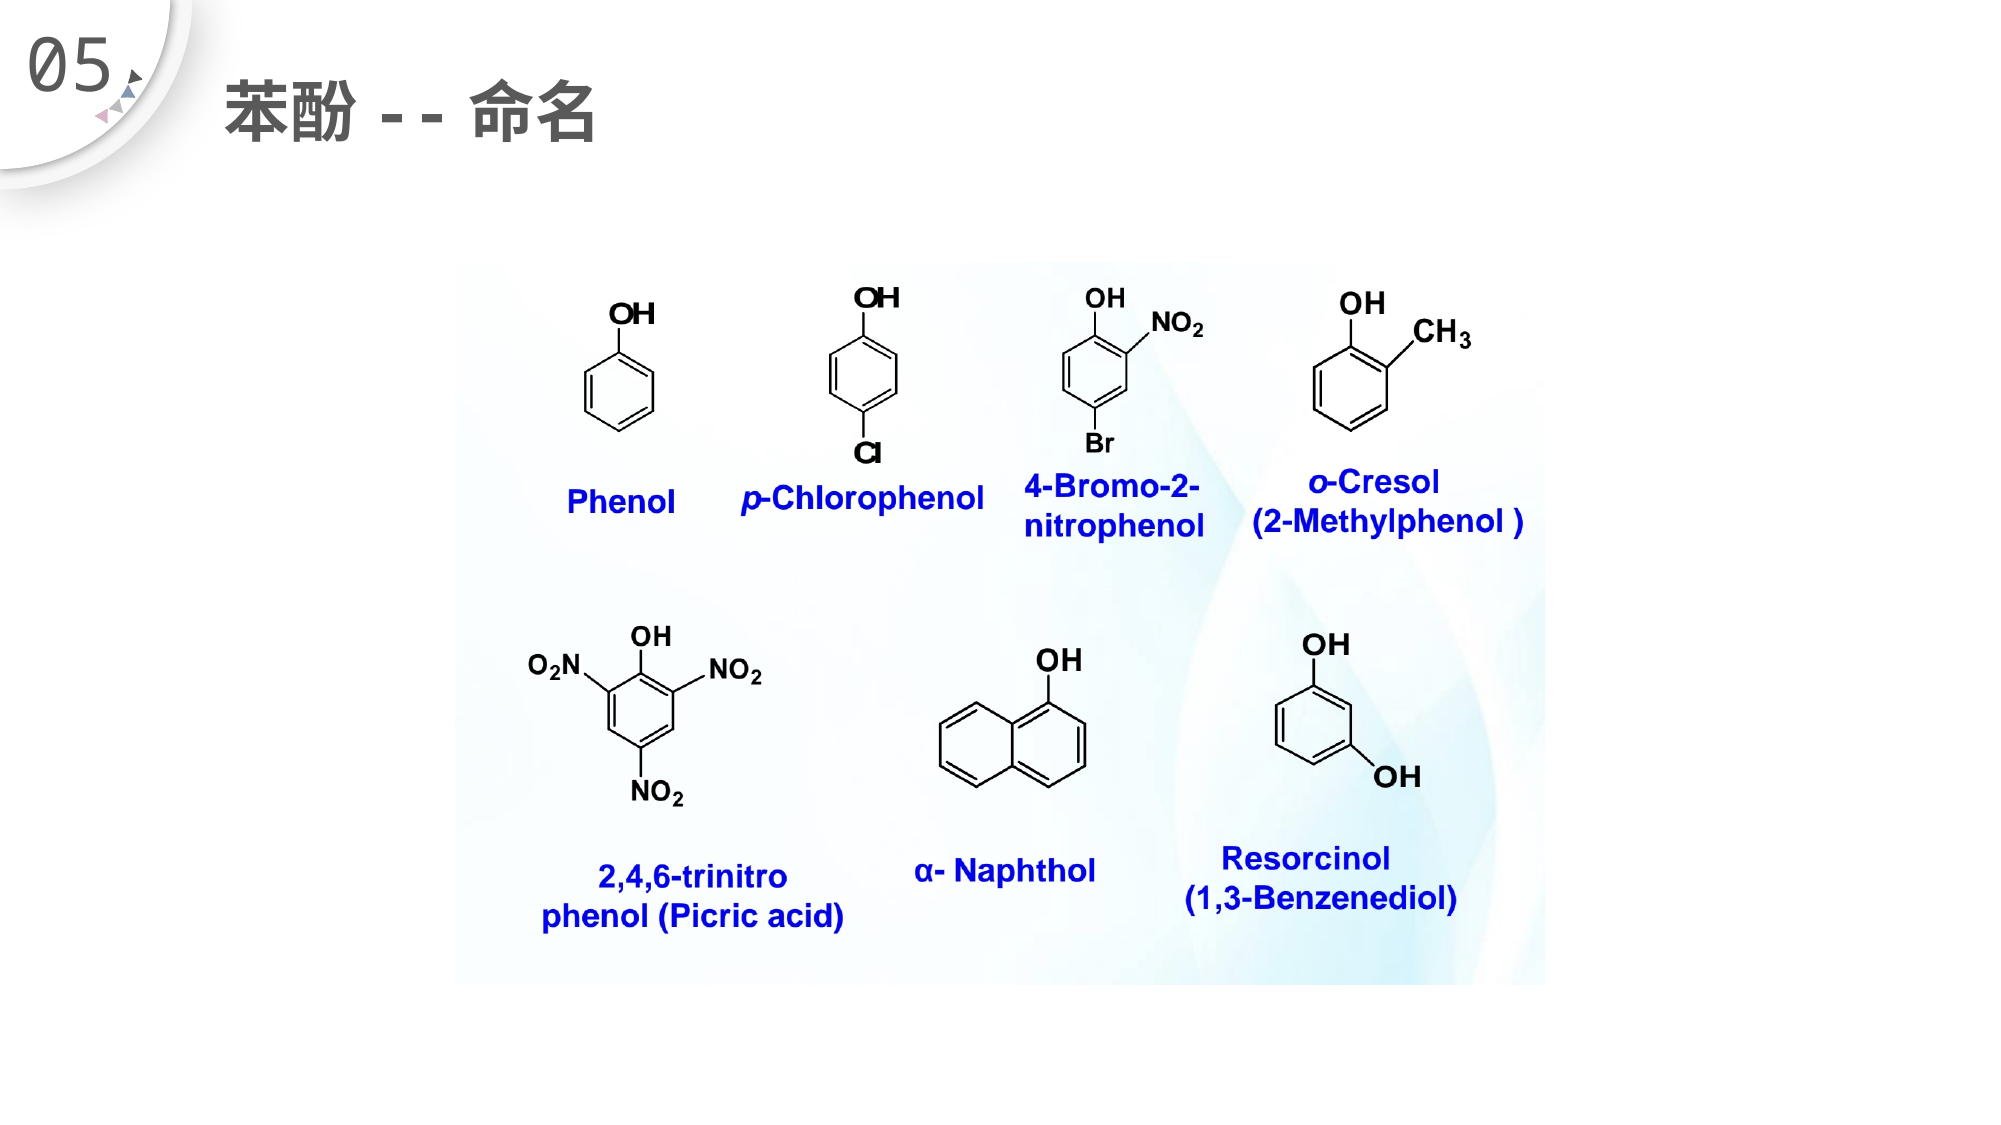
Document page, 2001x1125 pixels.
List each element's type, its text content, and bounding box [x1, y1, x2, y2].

text_box 苯酚--命名 [208, 61, 1136, 141]
picture [454, 262, 1546, 985]
text_box 05 [5, 8, 136, 115]
